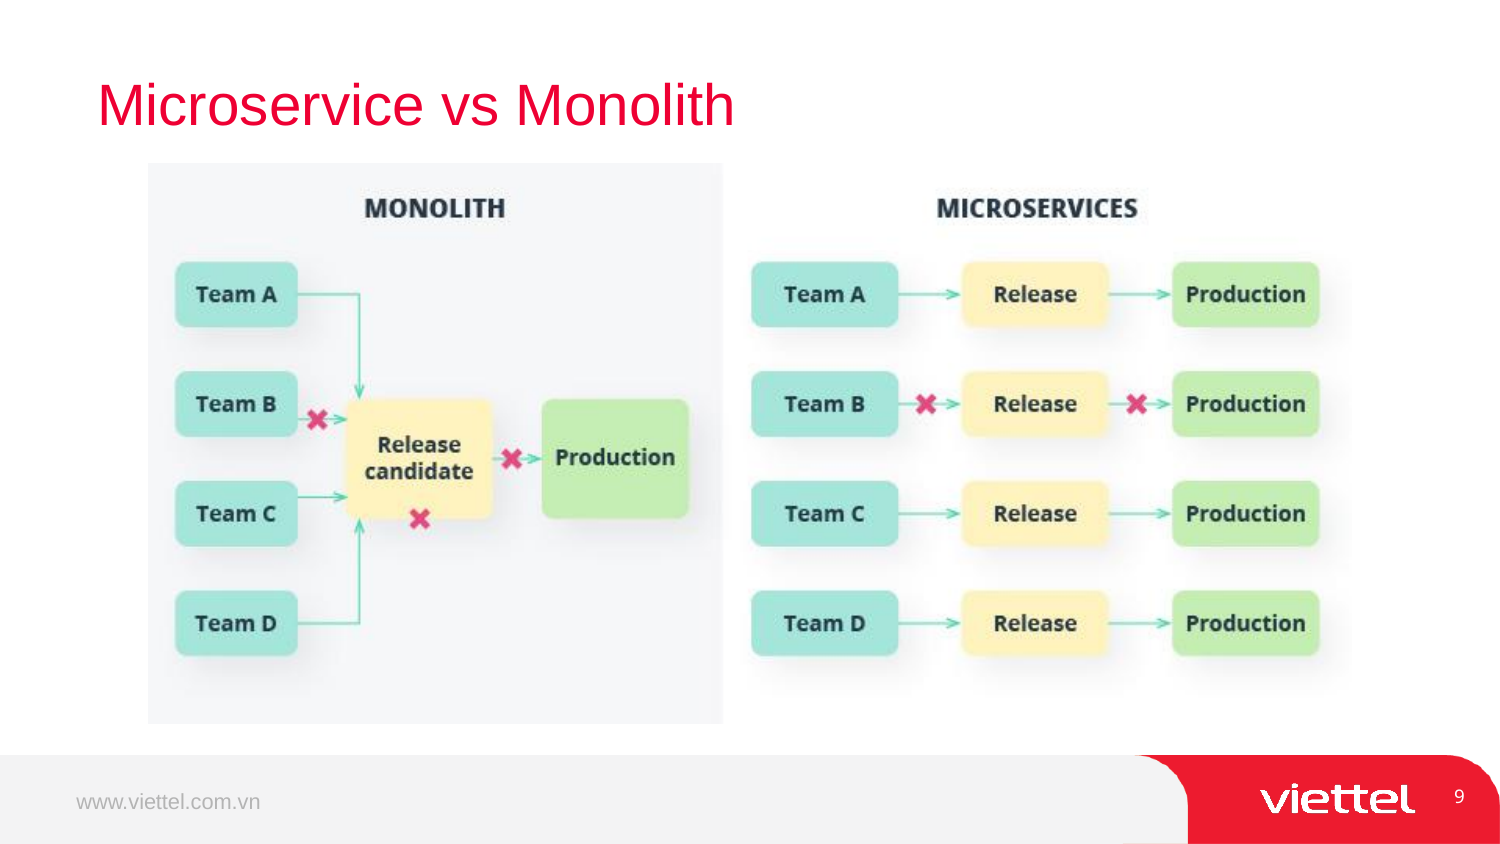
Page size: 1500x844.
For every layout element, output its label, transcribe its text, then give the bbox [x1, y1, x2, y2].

picture [148, 163, 1352, 724]
picture [0, 755, 1500, 844]
text_box Microservice vs Monolith [82, 59, 1118, 145]
slide_number ‹#› [1389, 764, 1480, 830]
